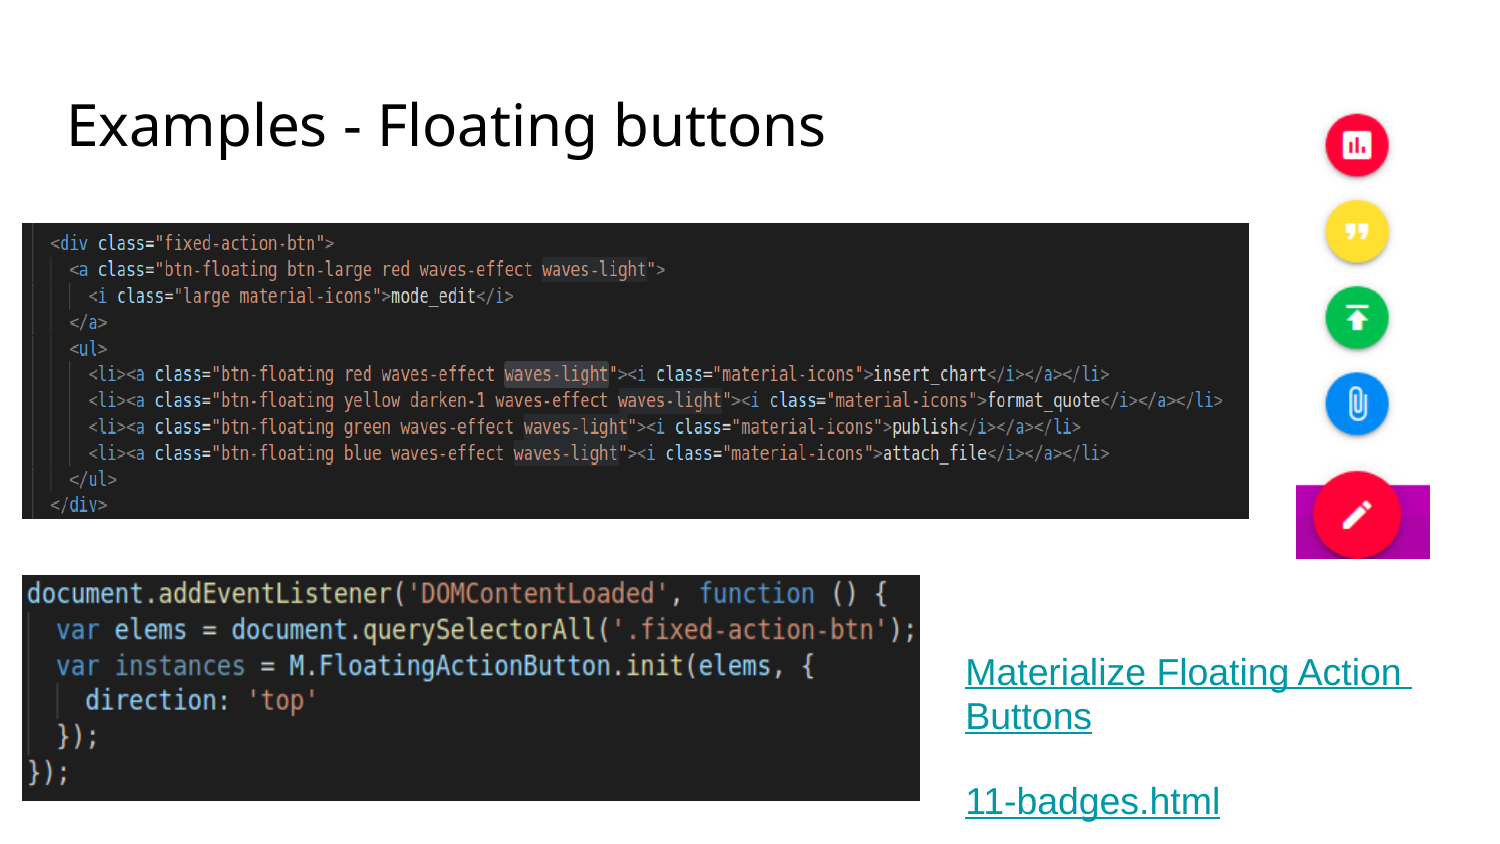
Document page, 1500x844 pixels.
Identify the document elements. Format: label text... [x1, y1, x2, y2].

picture [22, 223, 1249, 519]
title Examples - Floating buttons [51, 72, 1449, 167]
picture [22, 575, 920, 801]
list Materialize Floating Action Buttons 11-badges.html [950, 626, 1449, 825]
picture [1296, 89, 1430, 559]
